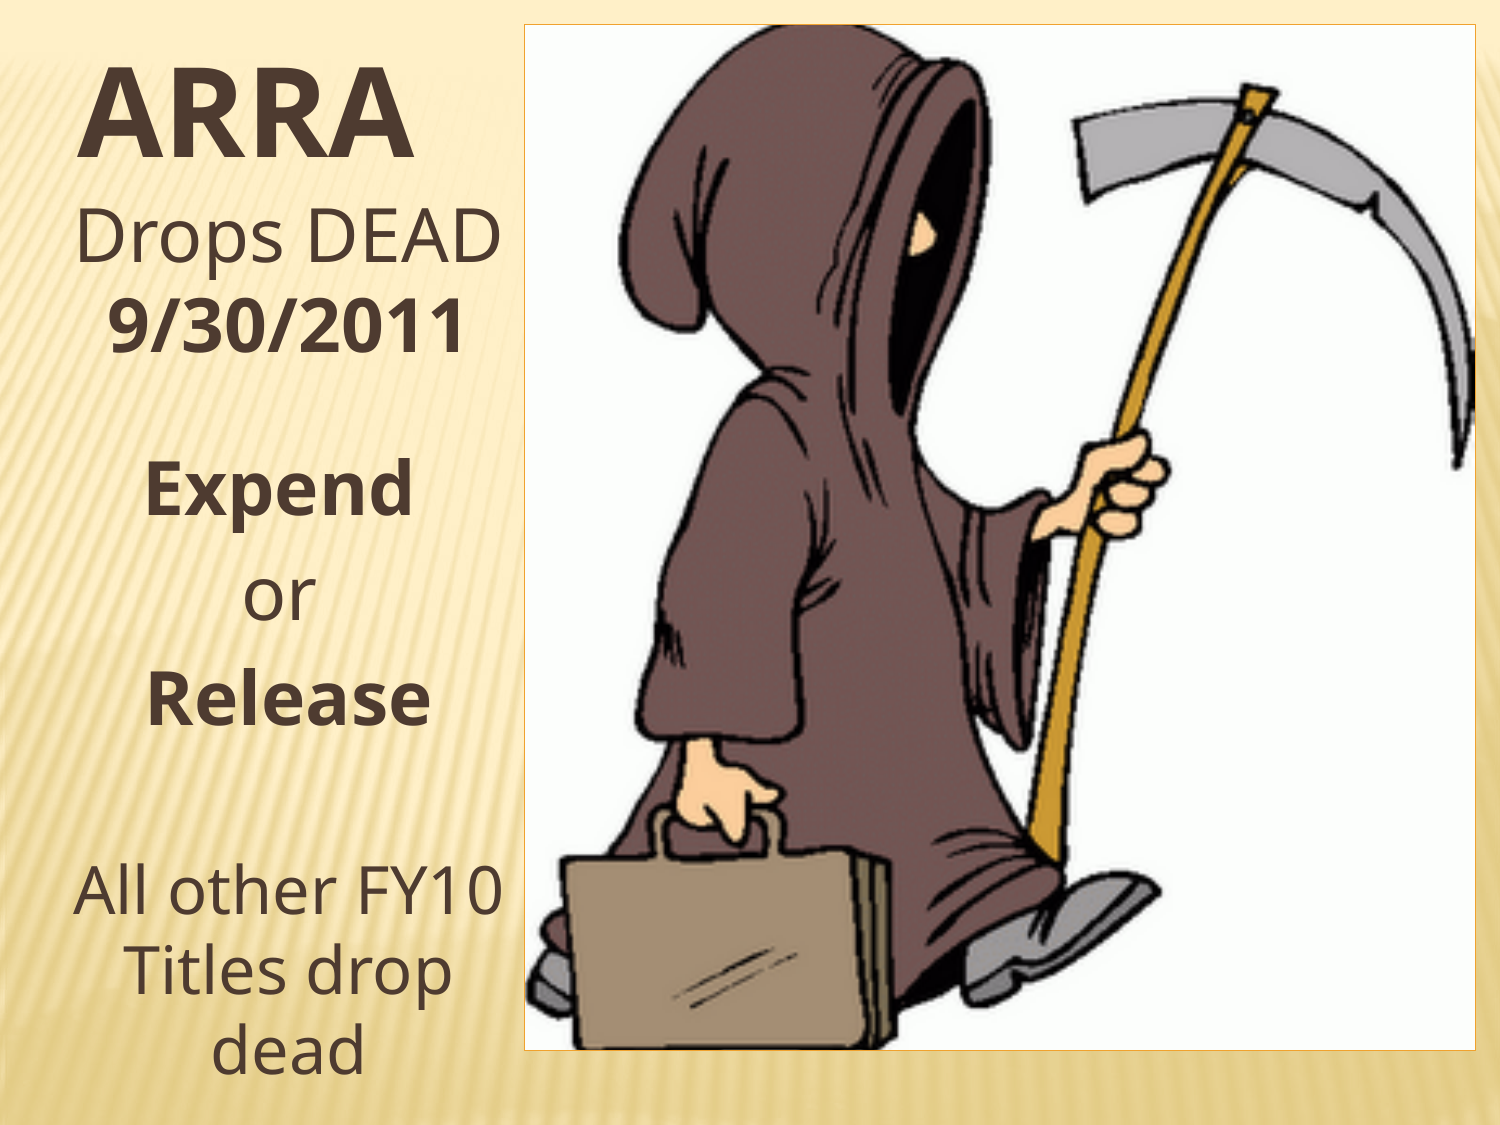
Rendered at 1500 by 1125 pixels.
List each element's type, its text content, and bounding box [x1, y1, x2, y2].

picture [524, 24, 1476, 1051]
title ARRA [62, 5, 538, 187]
list Drops DEAD 9/30/2011 Expend or Release All other FY10 Titles drop dead [24, 187, 514, 1034]
